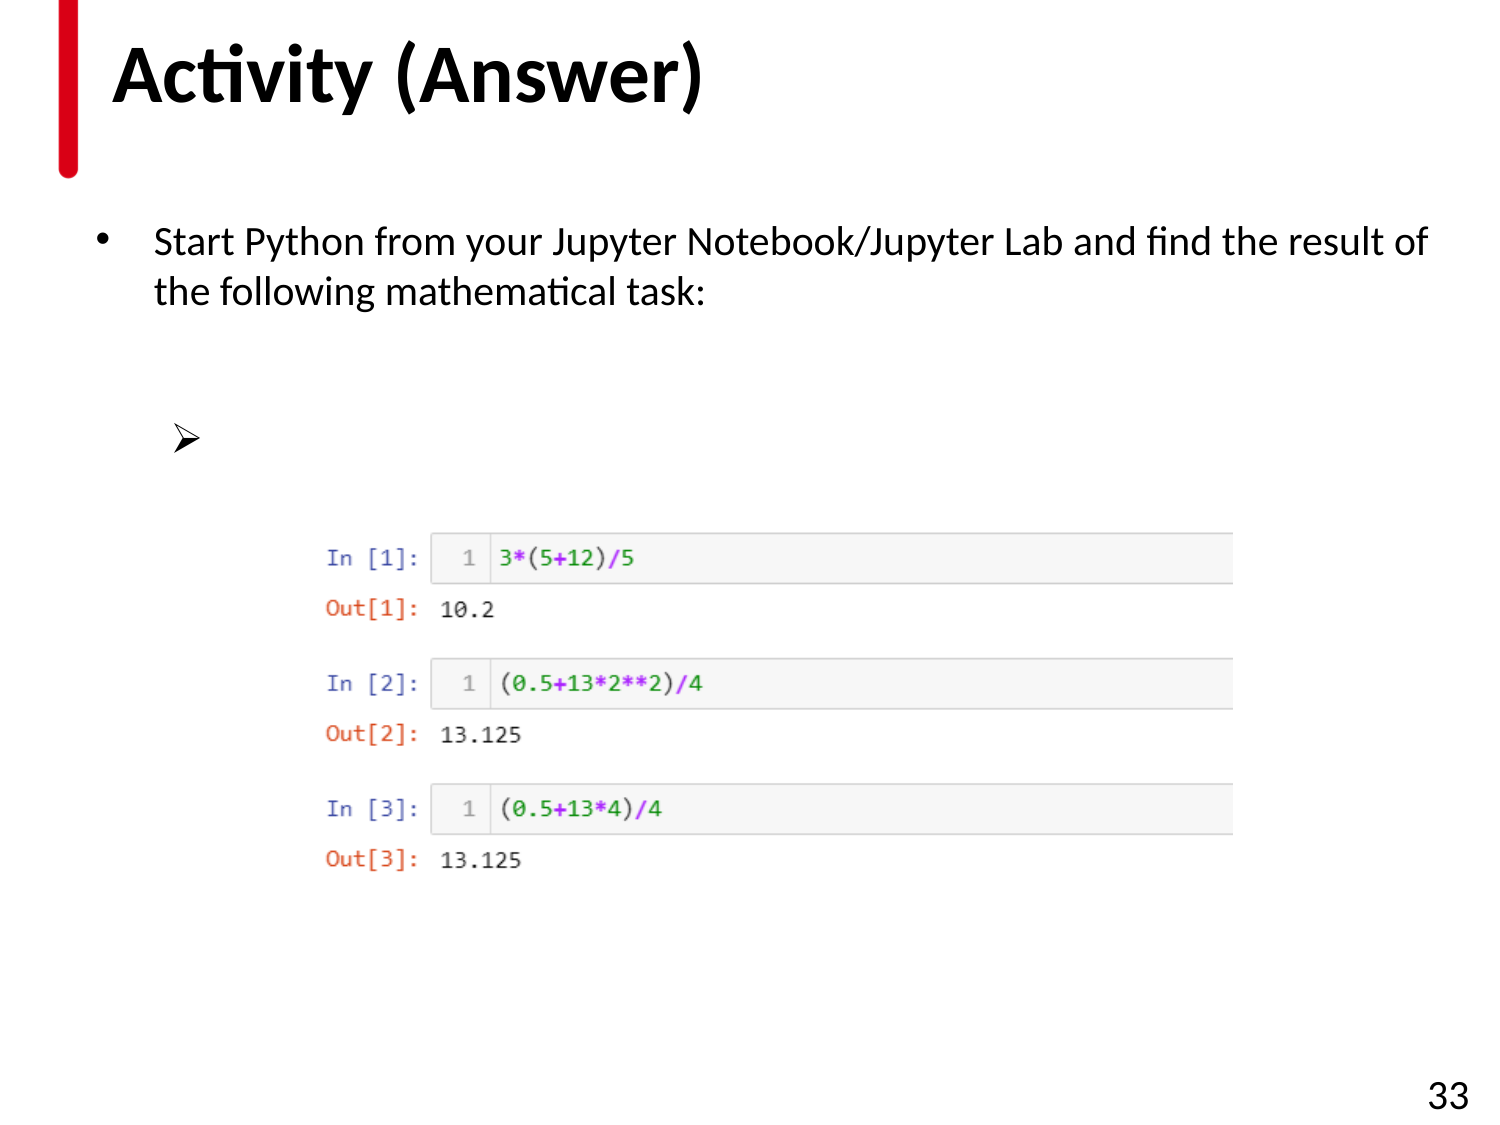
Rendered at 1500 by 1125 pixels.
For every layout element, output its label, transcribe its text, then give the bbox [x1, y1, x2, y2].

picture [57, 0, 81, 200]
title Activity (Answer) [97, 0, 1425, 138]
picture [317, 525, 1233, 876]
